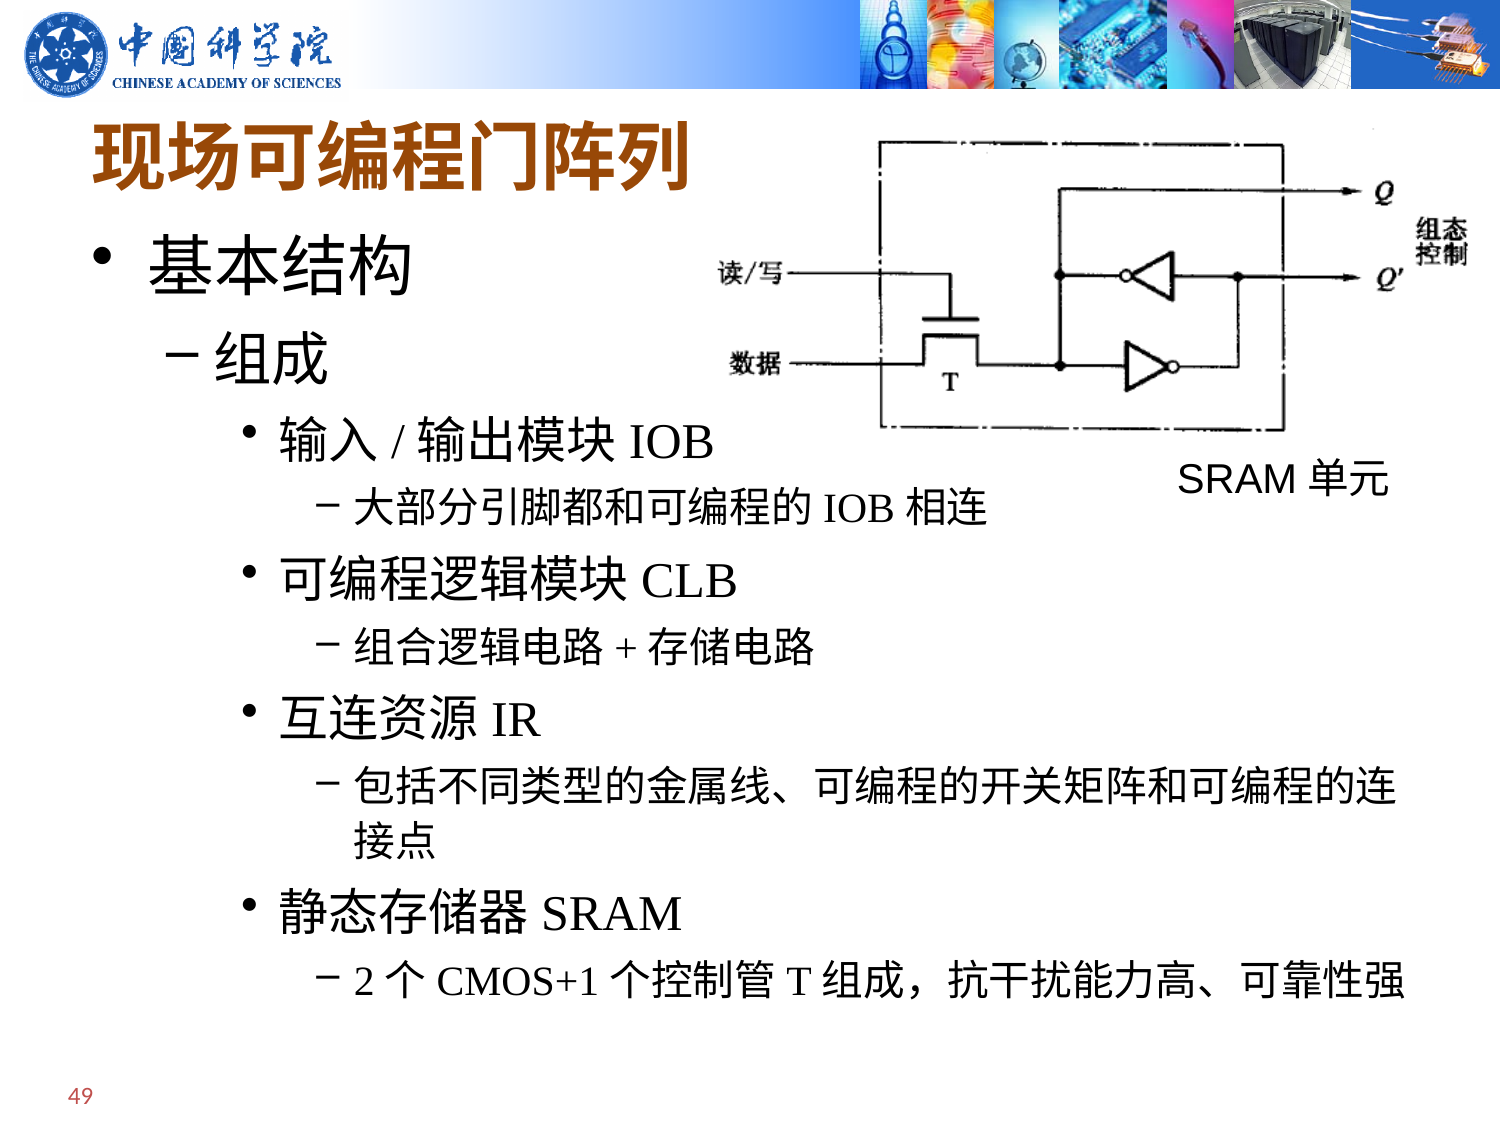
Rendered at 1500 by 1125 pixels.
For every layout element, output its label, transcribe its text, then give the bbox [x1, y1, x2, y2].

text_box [714, 113, 1477, 511]
title 现场可编程门阵列 [76, 101, 1427, 208]
picture [860, 0, 1500, 89]
picture [23, 10, 349, 102]
list 基本结构 组成 输入/输出模块IOB 大部分引脚都和可编程的IOB相连 可编程逻辑模块CLB 组合逻辑电路+存储电路 互连资源IR 包括不同类型的金属线、可编程的开关矩阵和可编程的连接点 静态存储器SRAM 2个CMOS+1个控制管T组成，抗干扰能力高、可靠性强 [76, 208, 1427, 958]
